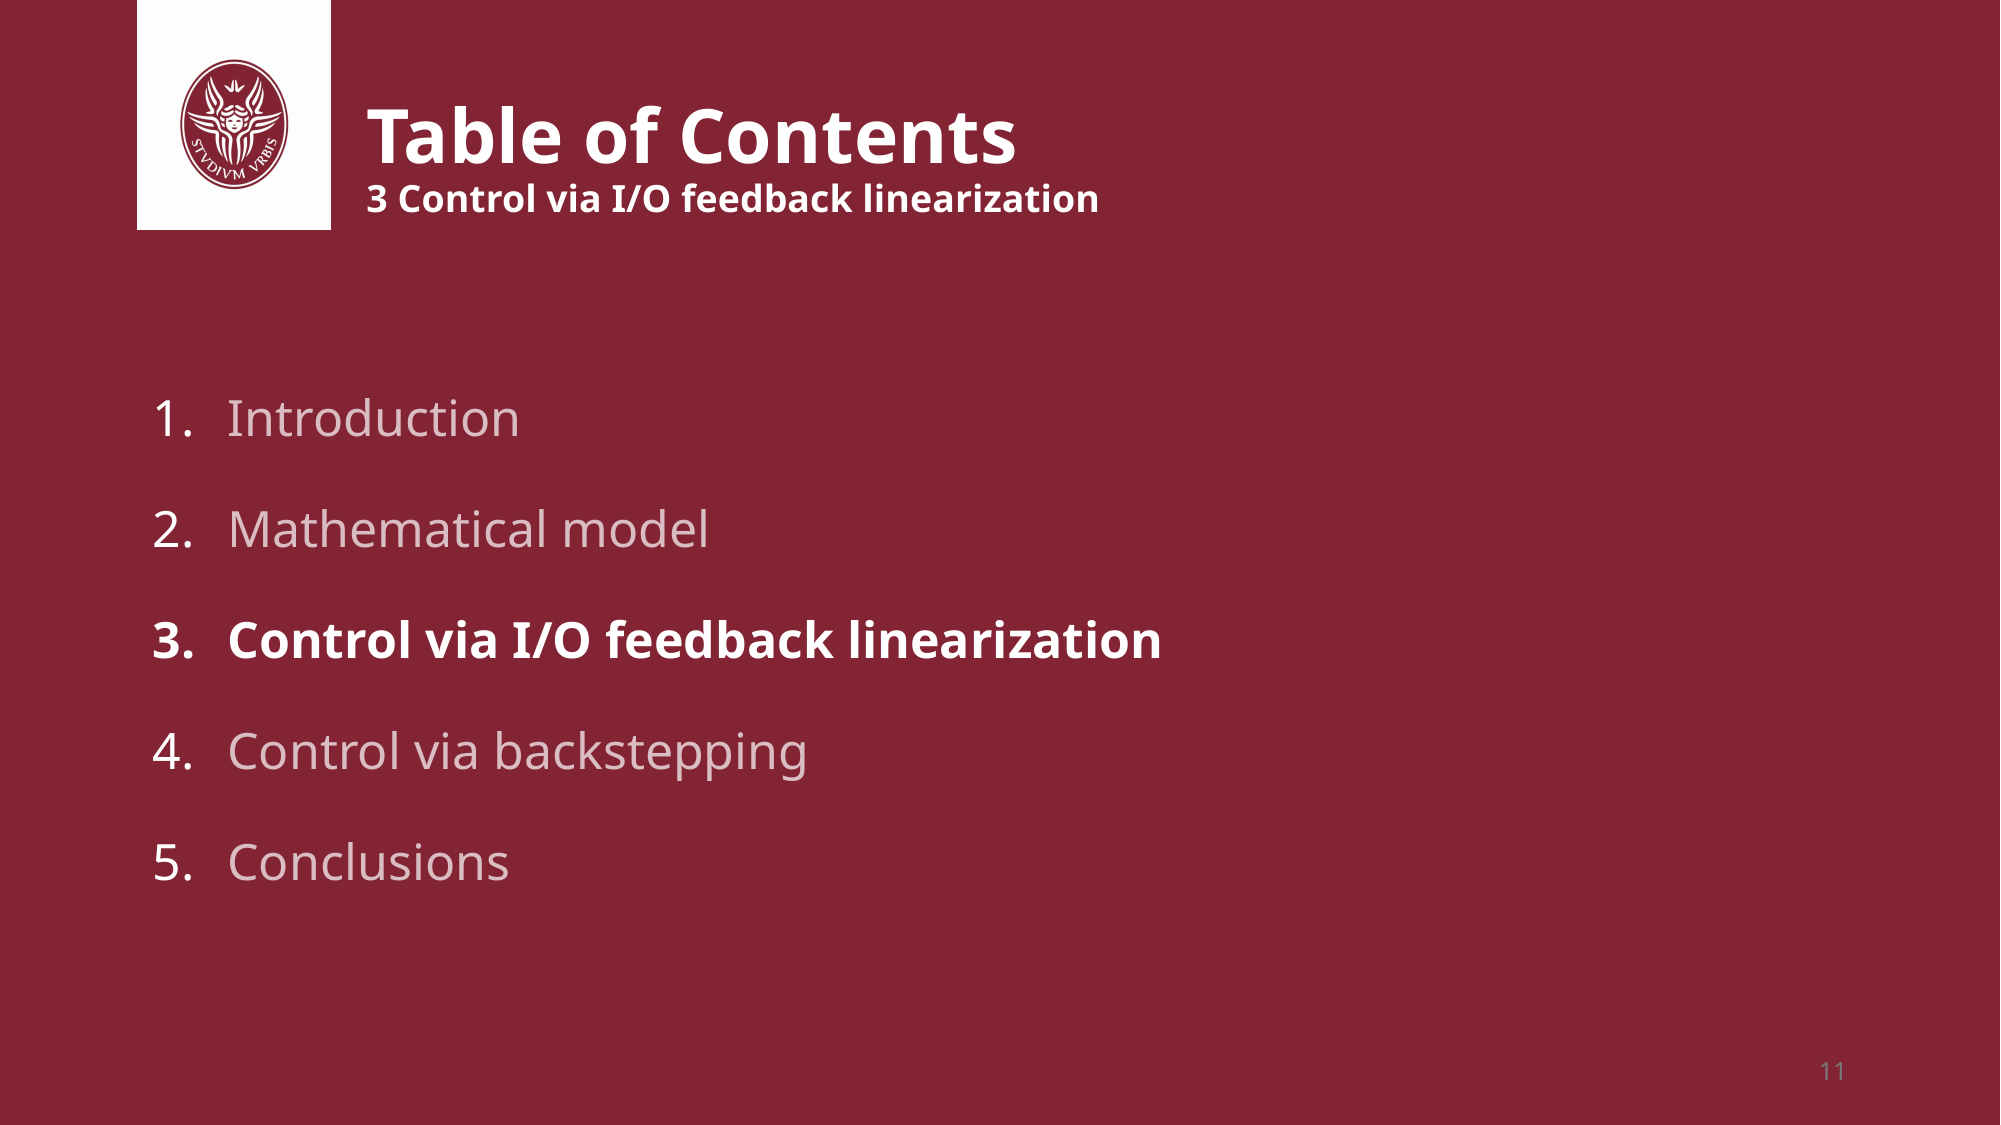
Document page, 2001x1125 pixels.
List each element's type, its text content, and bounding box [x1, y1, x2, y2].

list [136, 0, 331, 230]
title Table of Contents 3 Control via I/O feedback linearization [351, 0, 1884, 228]
text_box Introduction Mathematical model Control via I/O feedback linearization Control via backstepping Conclusions [137, 299, 1863, 1014]
slide_number 11 [1412, 1042, 1863, 1103]
